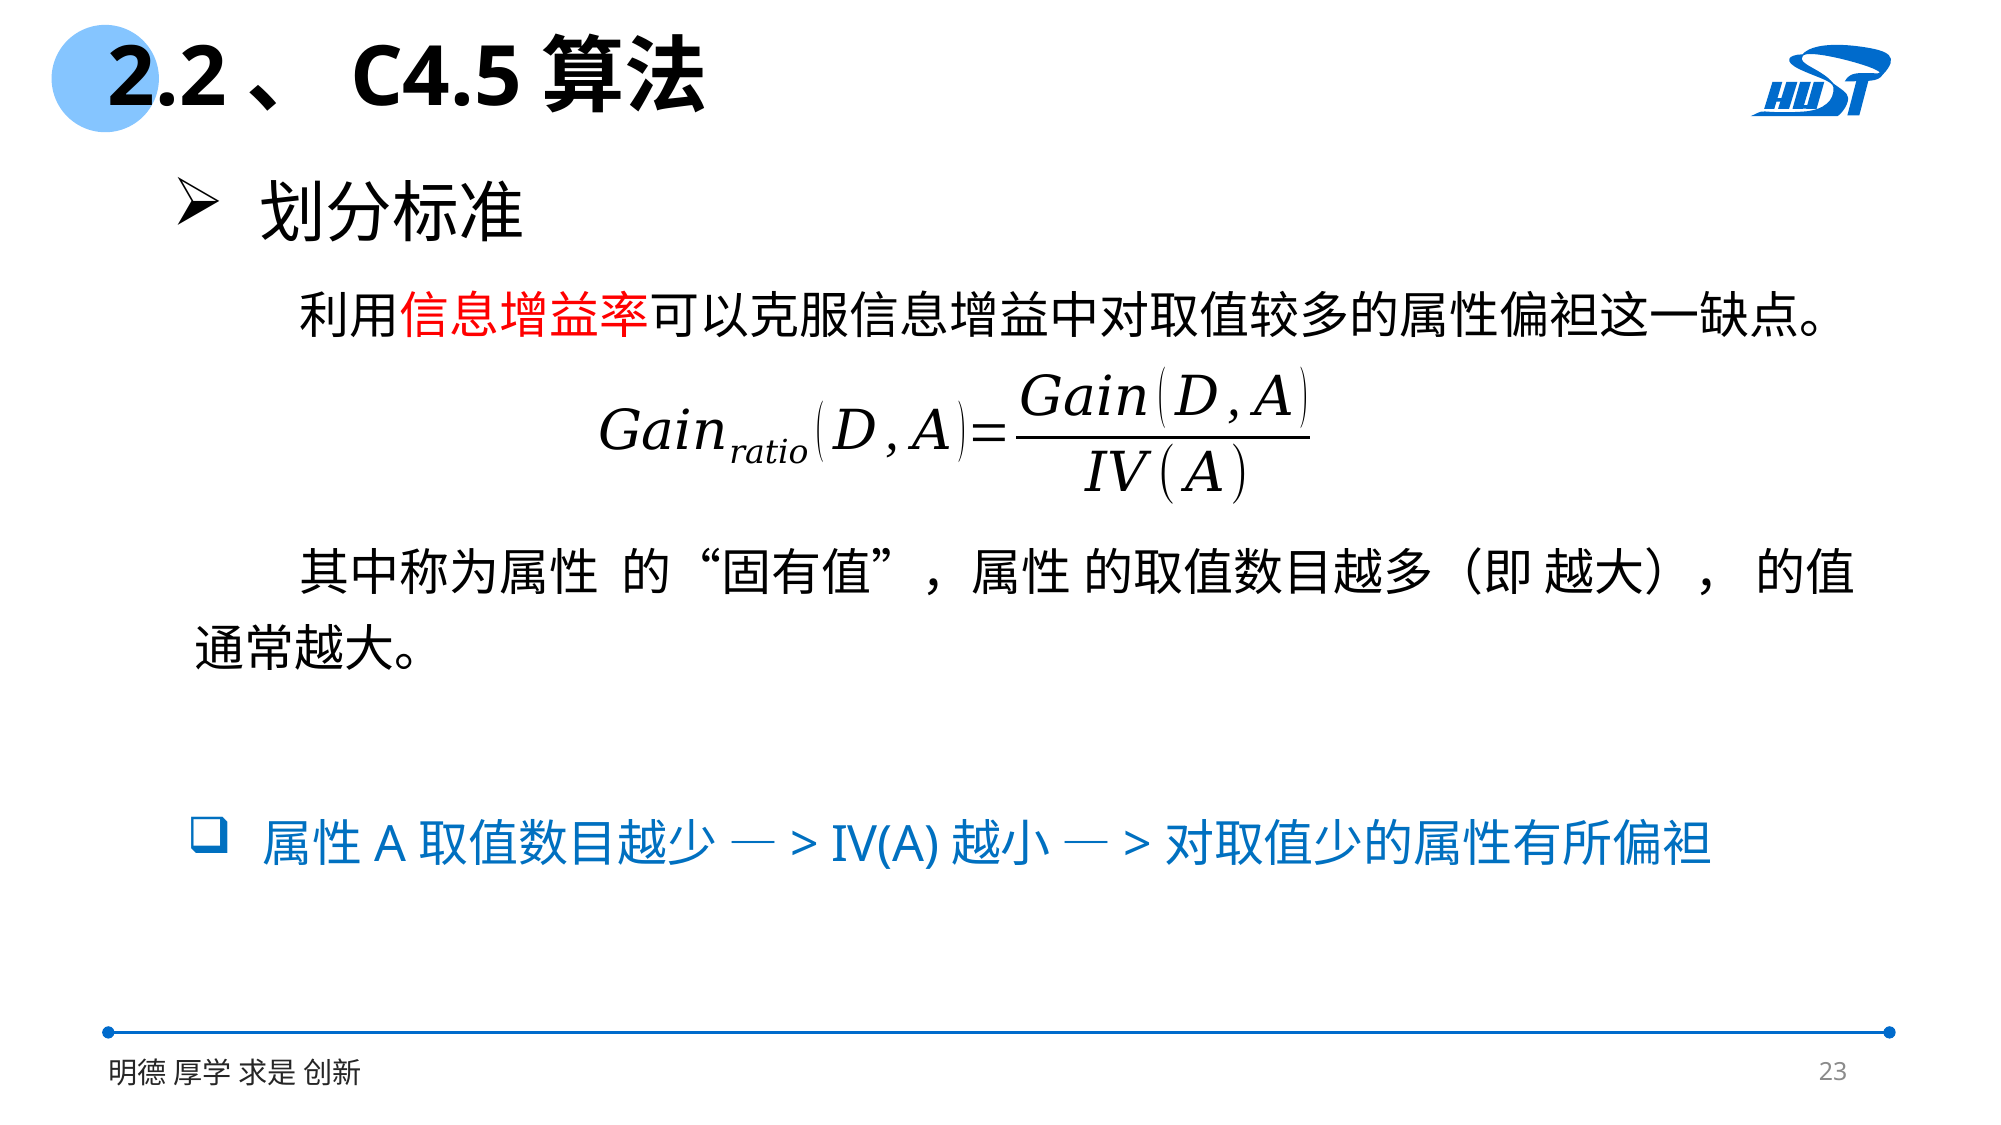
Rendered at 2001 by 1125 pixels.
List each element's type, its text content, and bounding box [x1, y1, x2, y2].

text_box 划分标准 [157, 146, 541, 257]
list 2.2、C4.5算法 [93, 43, 1314, 114]
text_box 利用信息增益率可以克服信息增益中对取值较多的属性偏袒这一缺点。 [179, 250, 1874, 353]
slide_number 23 [1412, 1042, 1863, 1103]
text_box 属性A取值数目越少 —> IV(A)越小 —>对取值少的属性有所偏袒 [173, 791, 1893, 879]
